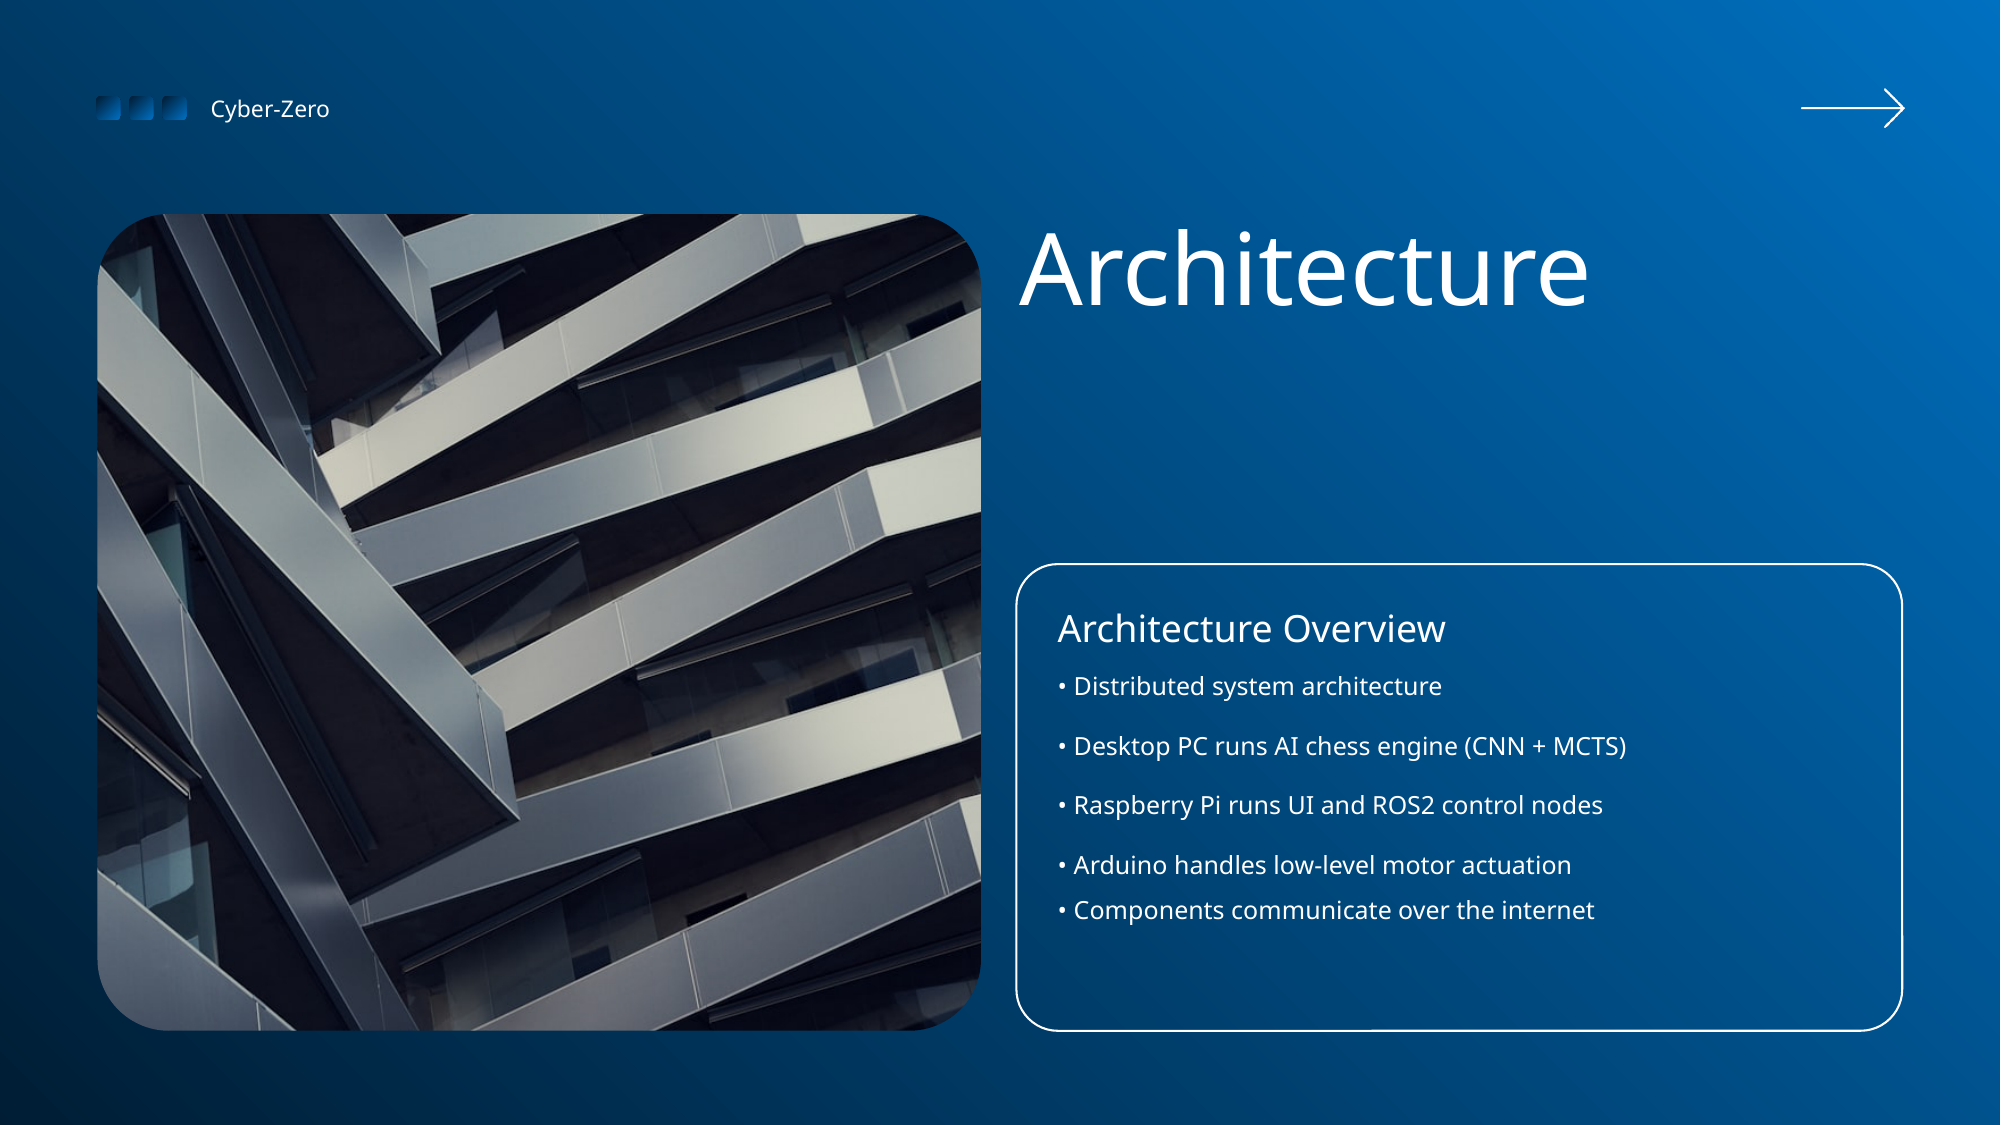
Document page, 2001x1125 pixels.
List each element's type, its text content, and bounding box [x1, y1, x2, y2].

title Architecture [1019, 218, 1903, 437]
list Cyber-Zero [210, 94, 987, 122]
list • Distributed system architecture • Desktop PC runs AI chess engine (CNN + MCTS) • Raspberry Pi runs UI and ROS2 control nodes • Arduino handles low-level motor actuation • Components communicate over the internet [1016, 670, 1903, 1010]
picture [1793, 48, 1912, 168]
picture [96, 213, 982, 1032]
list Architecture Overview [1016, 564, 1903, 664]
